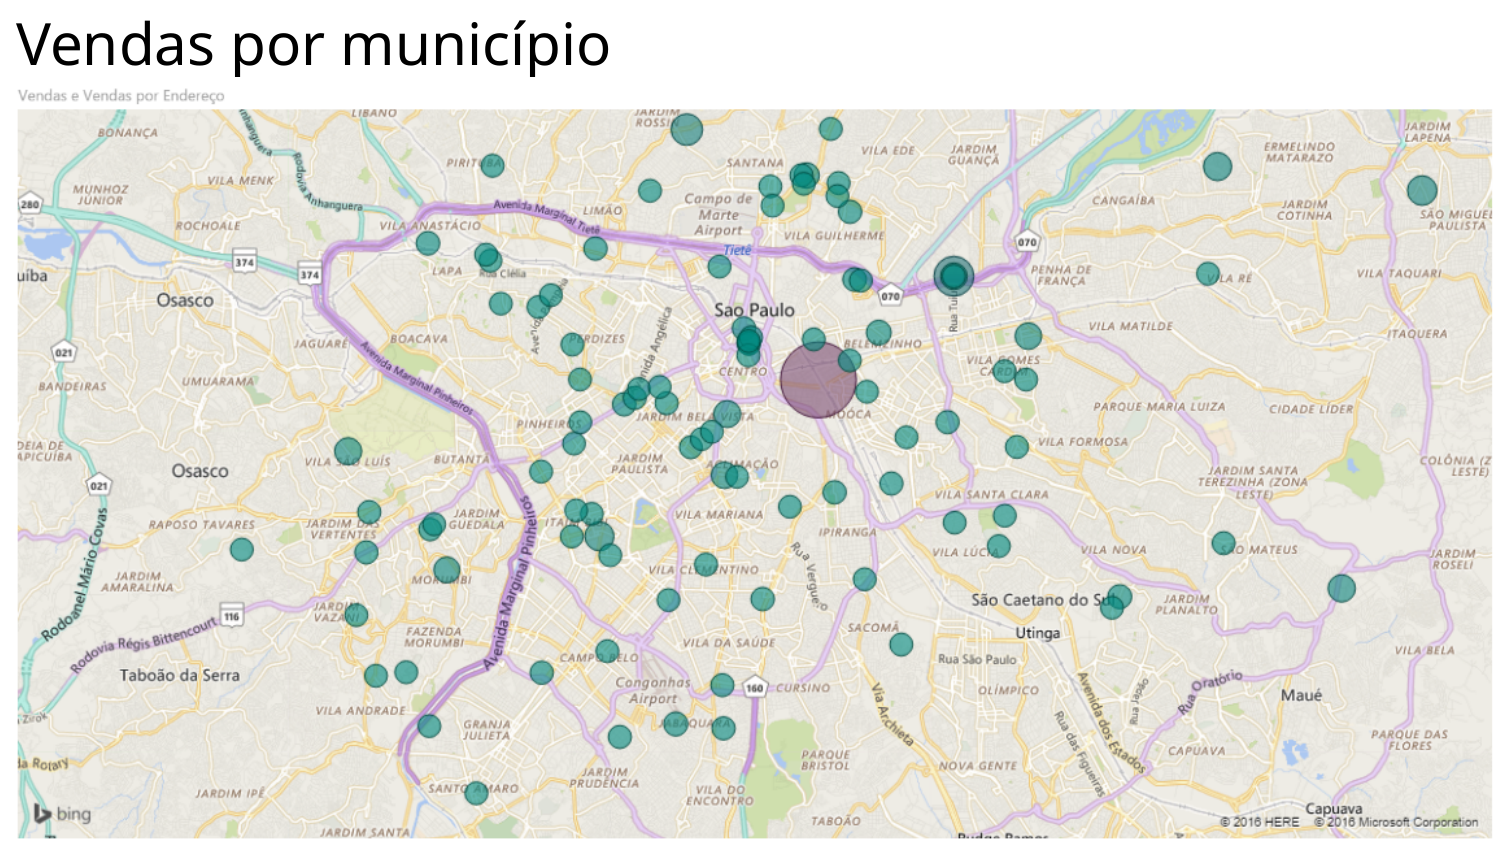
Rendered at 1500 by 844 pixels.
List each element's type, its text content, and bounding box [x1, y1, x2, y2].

list Vendas por município [1, 0, 1463, 77]
picture [0, 0, 1500, 844]
